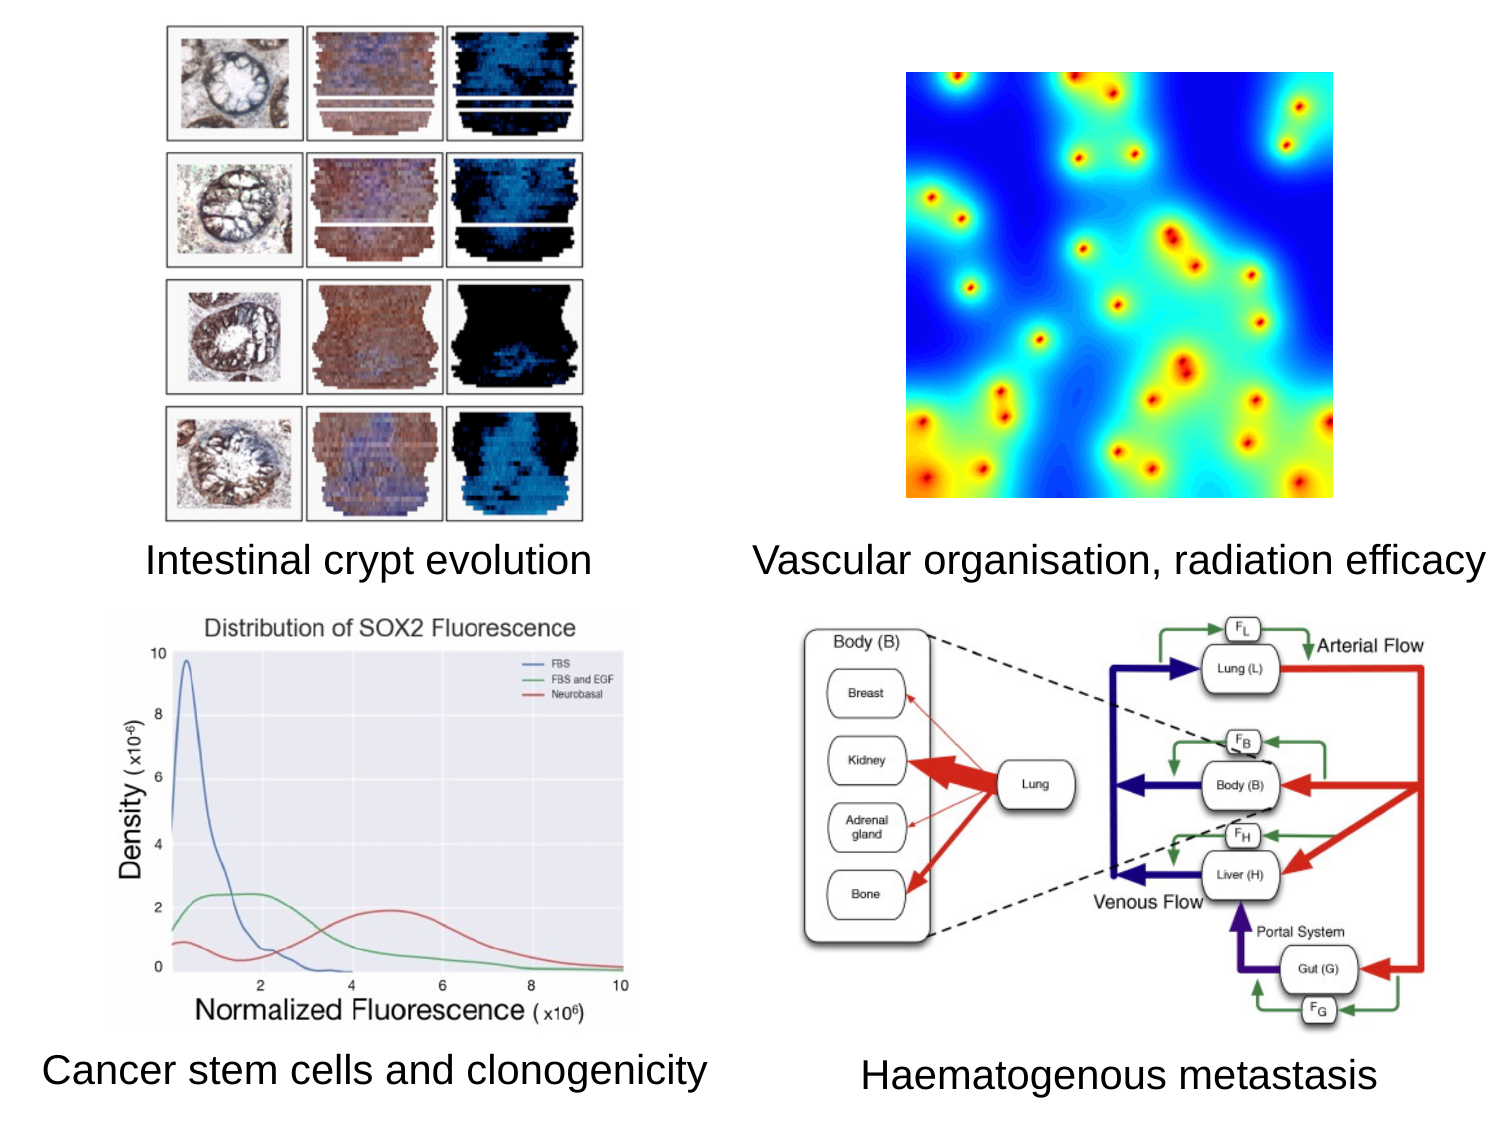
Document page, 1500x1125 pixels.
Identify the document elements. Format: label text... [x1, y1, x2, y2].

picture [905, 71, 1125, 499]
text_box Haematogenous metastasis [832, 1050, 1406, 1105]
picture [1066, 206, 1333, 499]
text_box Cancer stem cells and clonogenicity [0, 1035, 750, 1101]
text_box Intestinal crypt evolution [110, 525, 628, 591]
picture [1147, 71, 1333, 379]
picture [161, 22, 589, 528]
picture [109, 603, 641, 1036]
picture [1270, 71, 1333, 161]
picture [795, 613, 1444, 1041]
picture [1049, 71, 1154, 181]
text_box Vascular organisation, radiation efficacy [705, 525, 1500, 591]
picture [905, 177, 979, 243]
picture [938, 71, 977, 92]
picture [905, 319, 1062, 499]
picture [955, 268, 988, 304]
